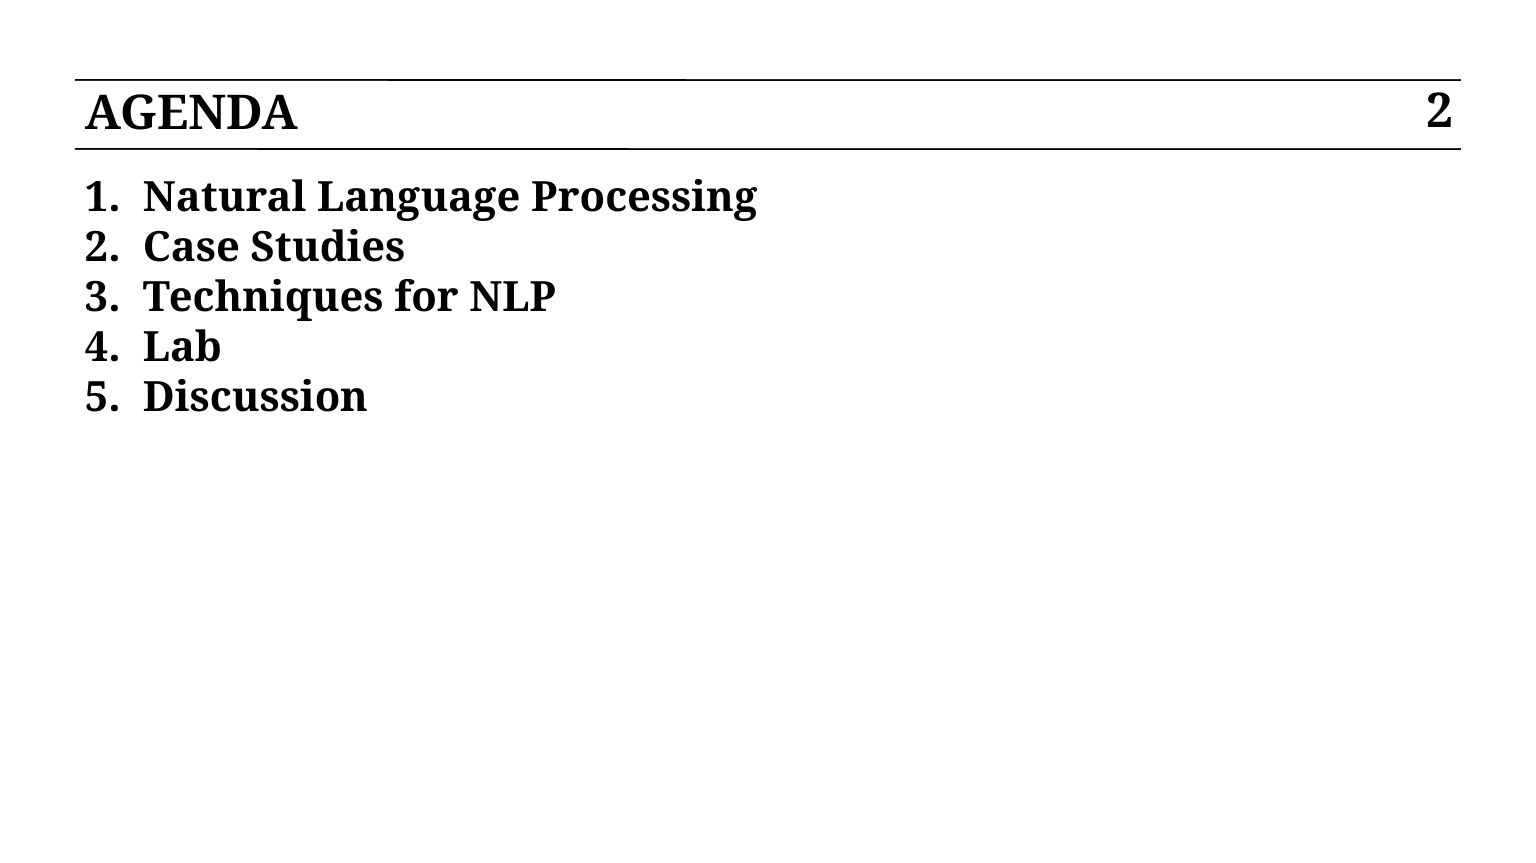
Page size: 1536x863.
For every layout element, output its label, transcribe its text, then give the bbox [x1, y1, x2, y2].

slide_number 2 [1424, 83, 1456, 142]
title AGENDA [76, 82, 1369, 160]
list Natural Language Processing Case Studies Techniques for NLP Lab Discussion [76, 160, 1460, 823]
